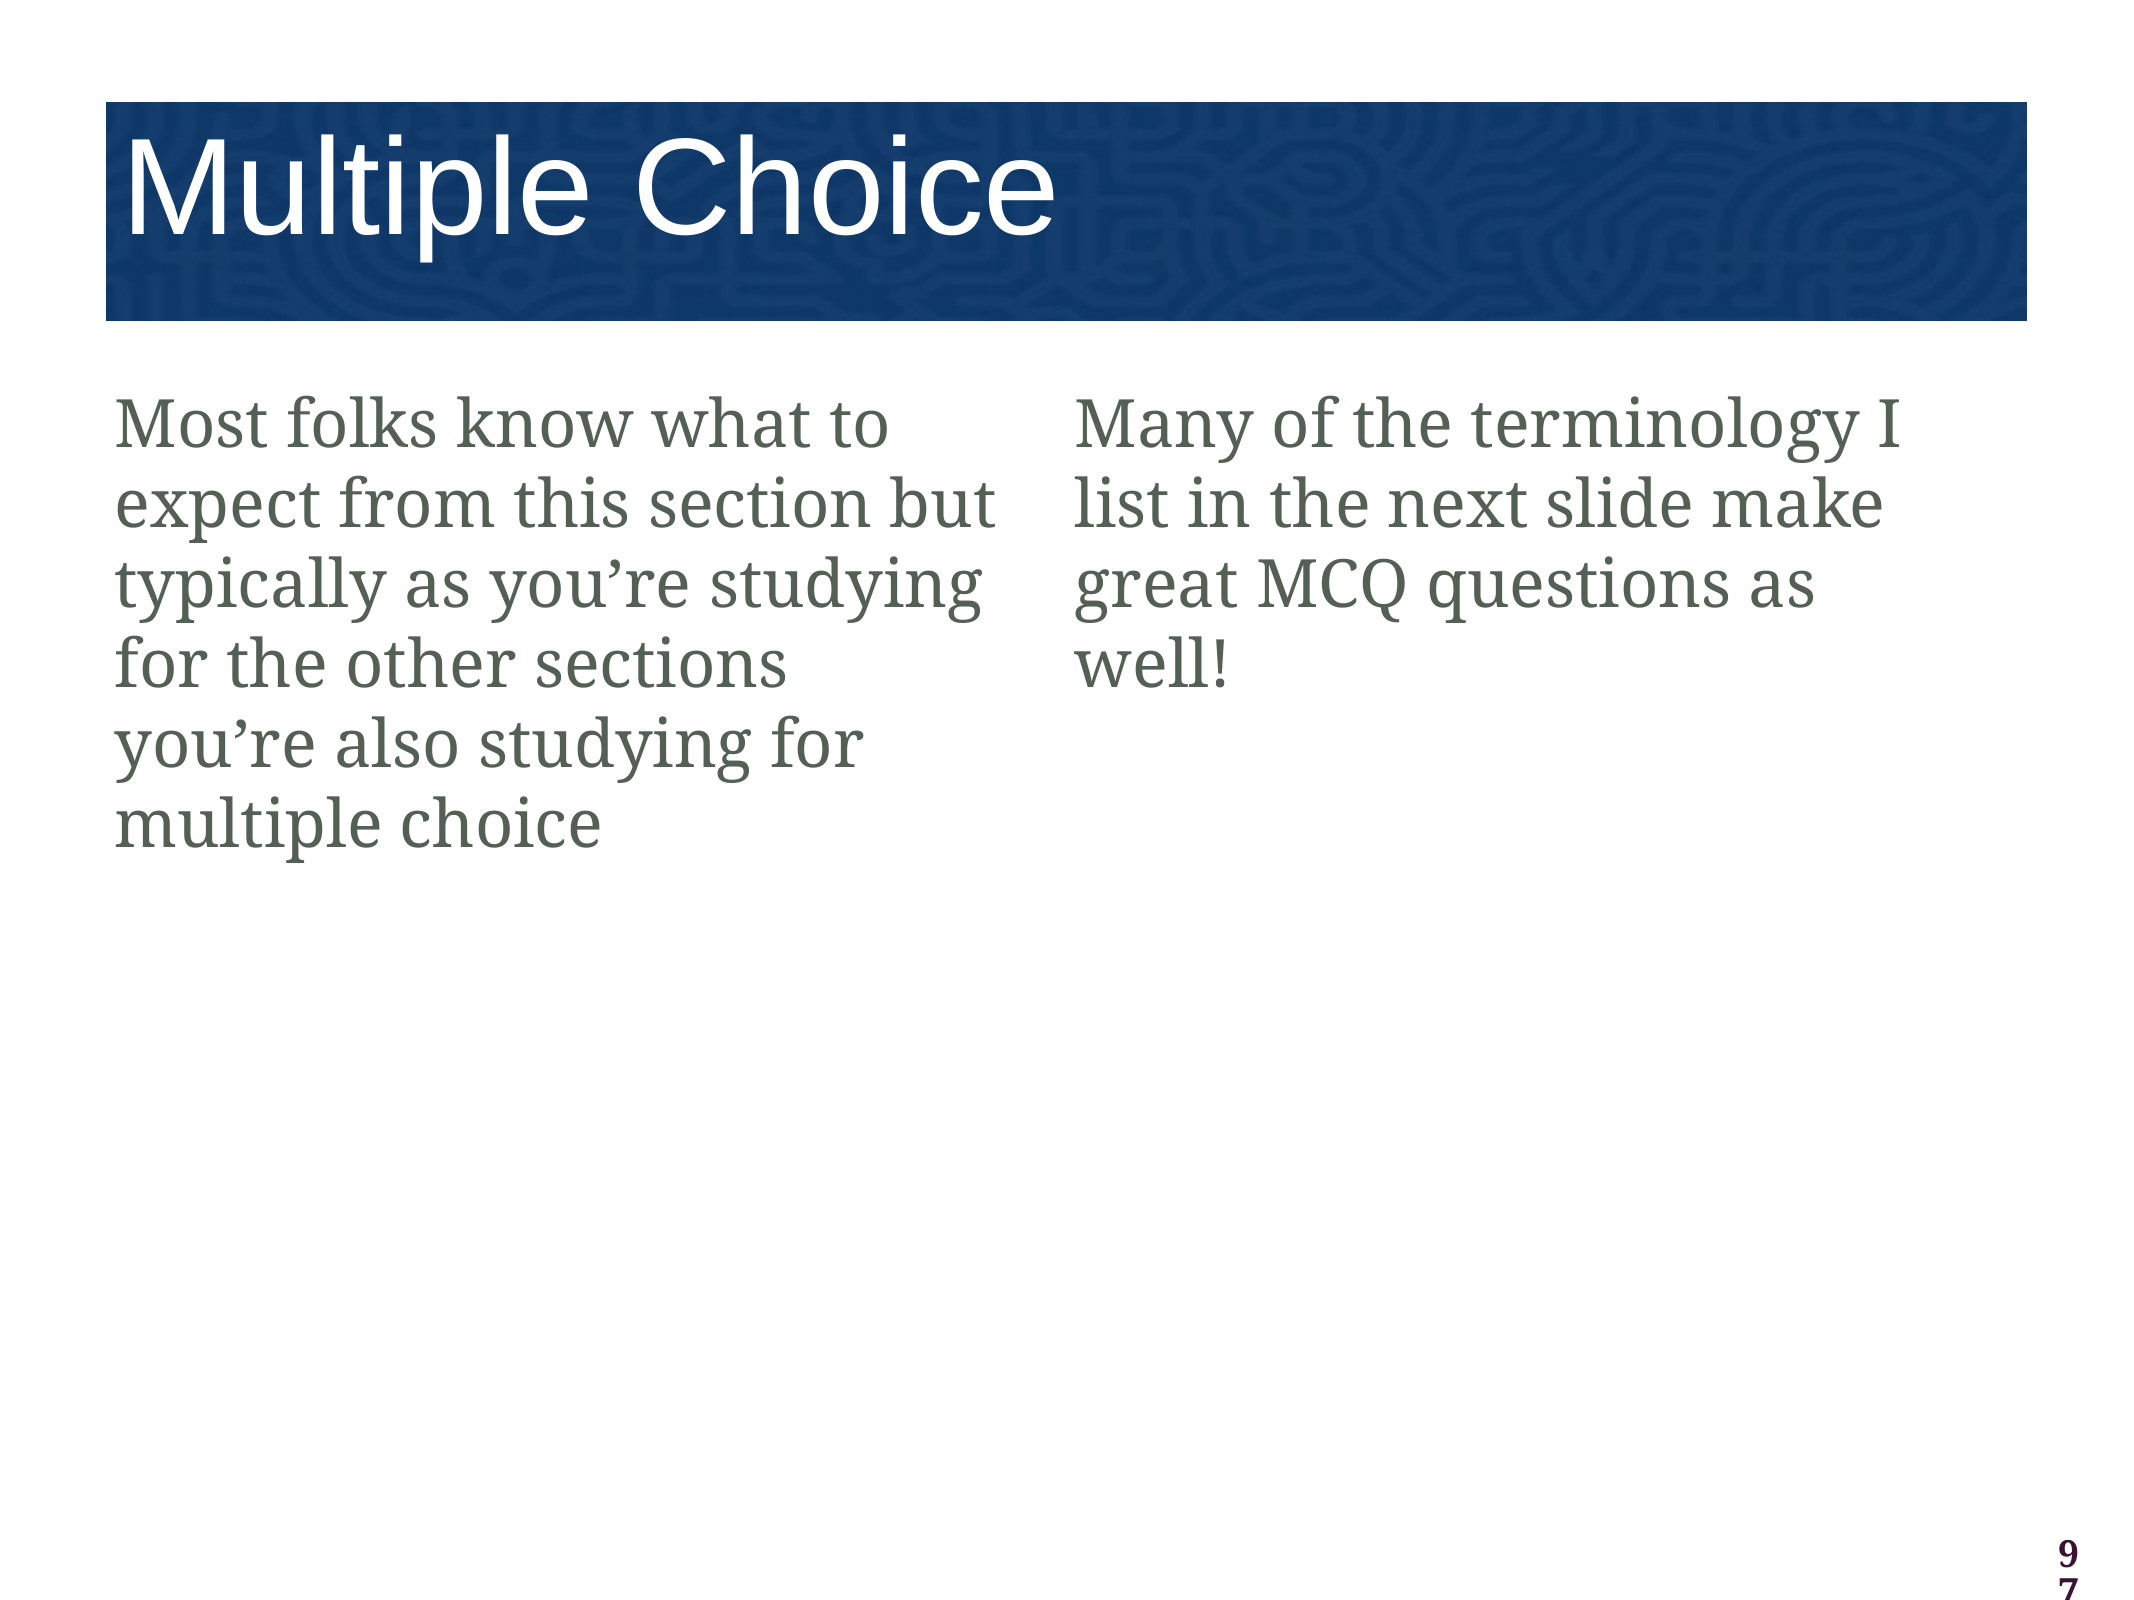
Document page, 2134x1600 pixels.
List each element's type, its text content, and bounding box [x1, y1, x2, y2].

slide_number 97 [2049, 1521, 2105, 1585]
text_box Multiple Choice [106, 102, 2027, 321]
text_box Most folks know what to expect from this section but typically as you’re studying for the other sections you’re also studying for multiple choice [106, 372, 1017, 1435]
text_box Many of the terminology I list in the next slide make great MCQ questions as well! [1066, 372, 1978, 1435]
